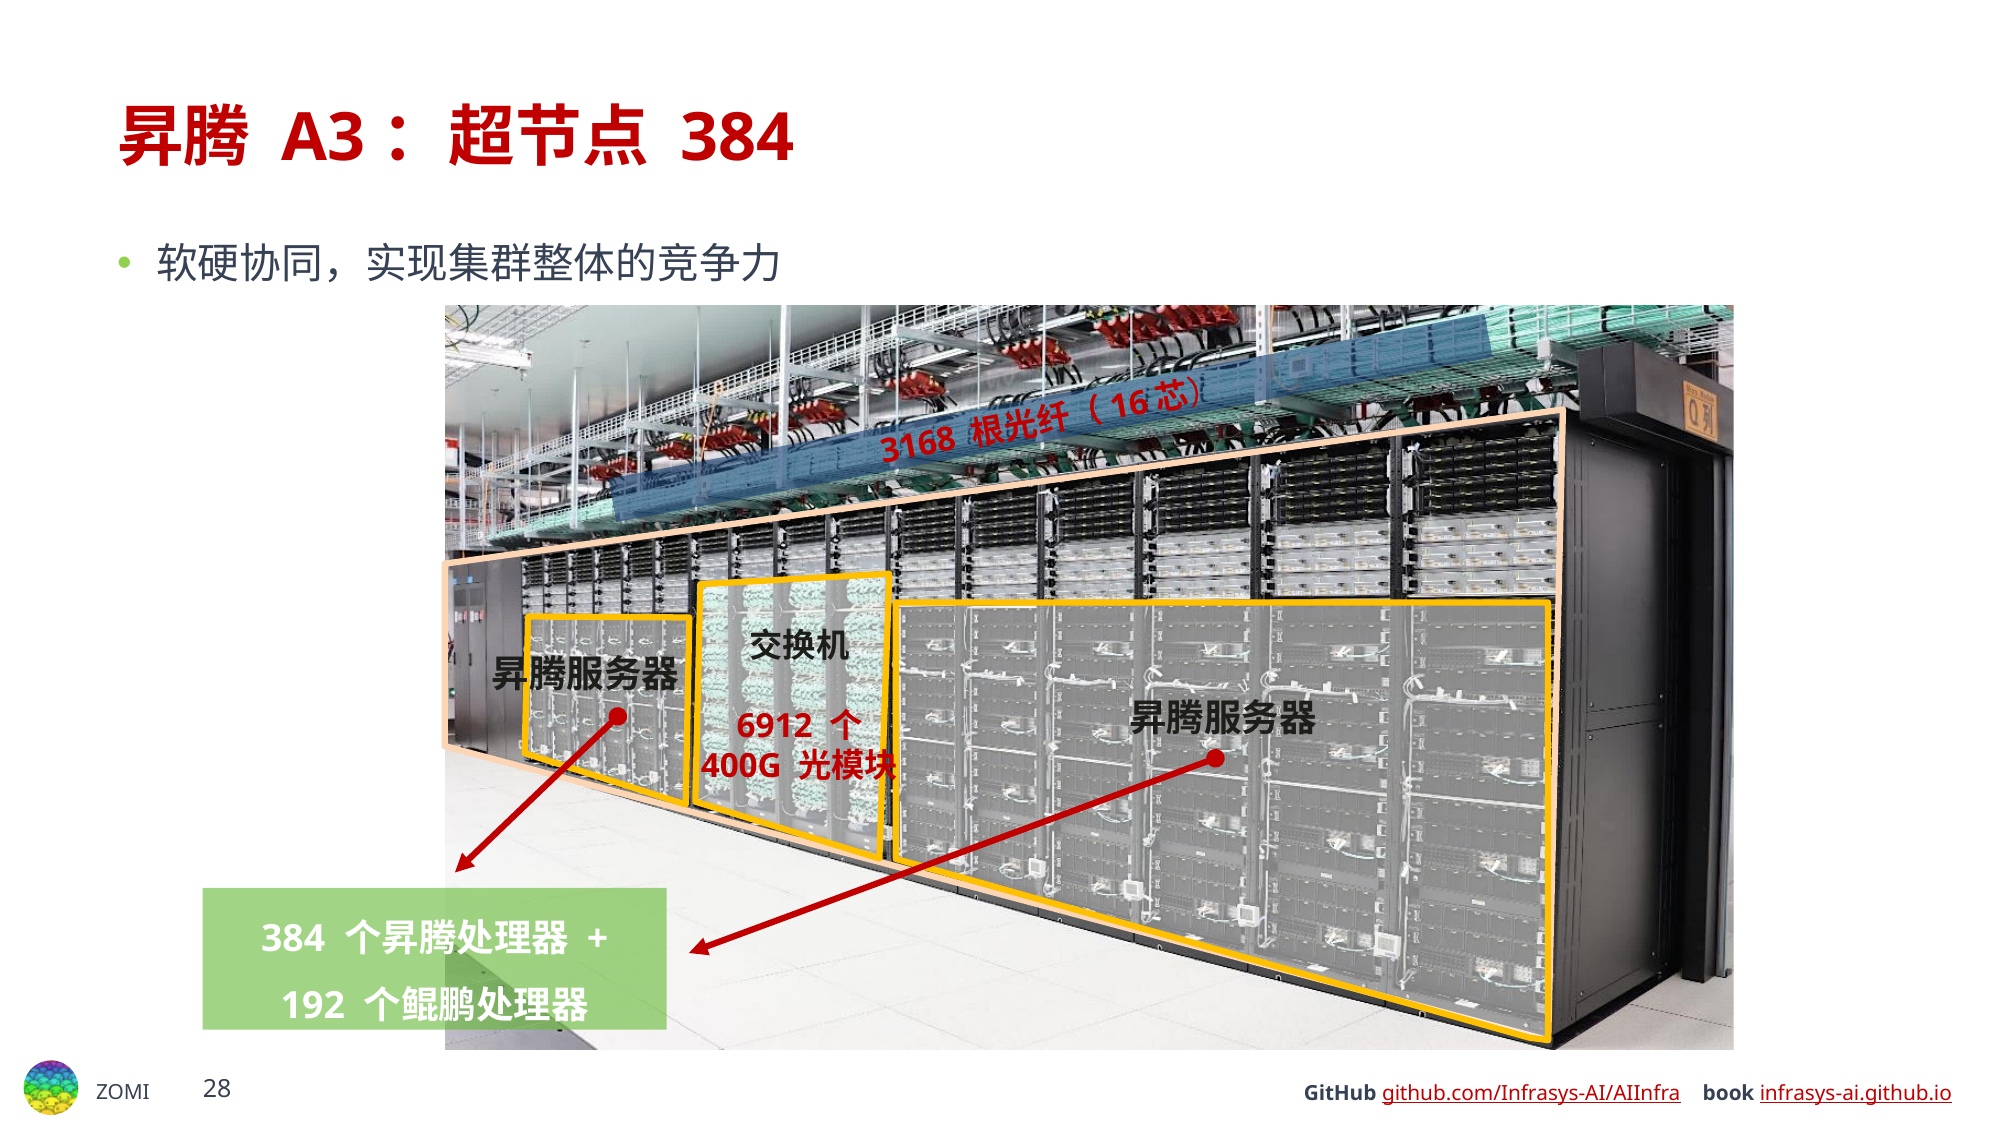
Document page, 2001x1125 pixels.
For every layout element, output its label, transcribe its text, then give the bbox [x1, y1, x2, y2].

list 软硬协同，实现集群整体的竞争力 [102, 204, 1901, 1043]
picture [23, 1060, 79, 1115]
title 昇腾 A3：超节点 384 [102, 85, 1901, 183]
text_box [444, 304, 1734, 1050]
text_box 384 个昇腾处理器 + 192 个鲲鹏处理器 [201, 886, 439, 1032]
